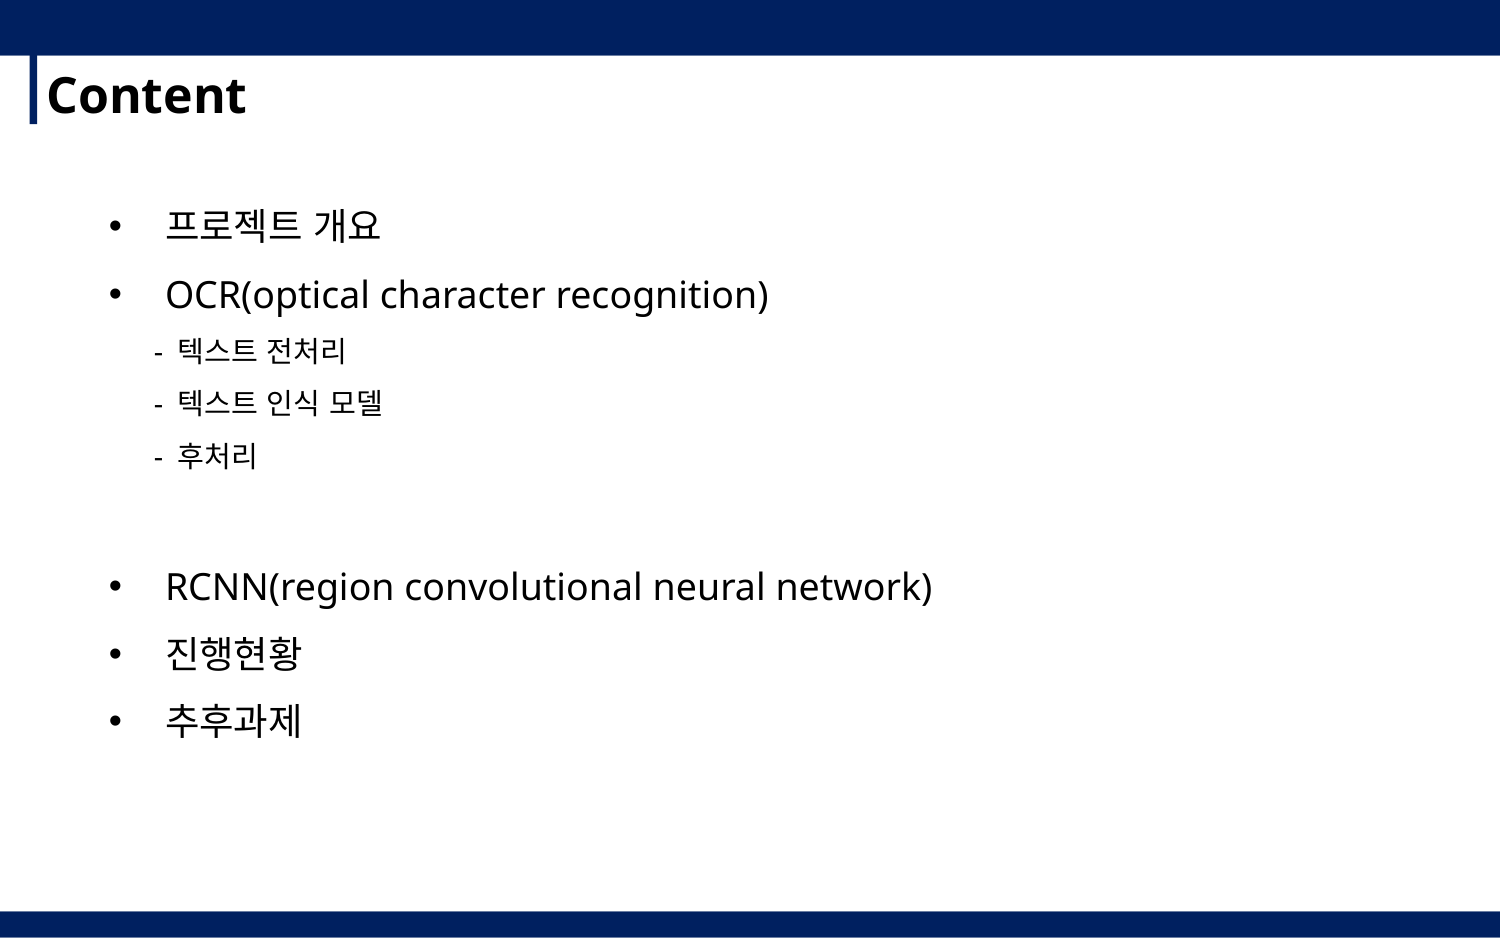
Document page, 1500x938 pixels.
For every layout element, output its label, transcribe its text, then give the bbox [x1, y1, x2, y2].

text_box Content [31, 56, 263, 131]
text_box 프로젝트 개요 OCR(optical character recognition) - 텍스트 전처리 - 텍스트 인식 모델 - 후처리 RCNN(region convolutional neural network) 진행현황 추후과제 [93, 173, 958, 751]
text_box [27, 43, 39, 126]
